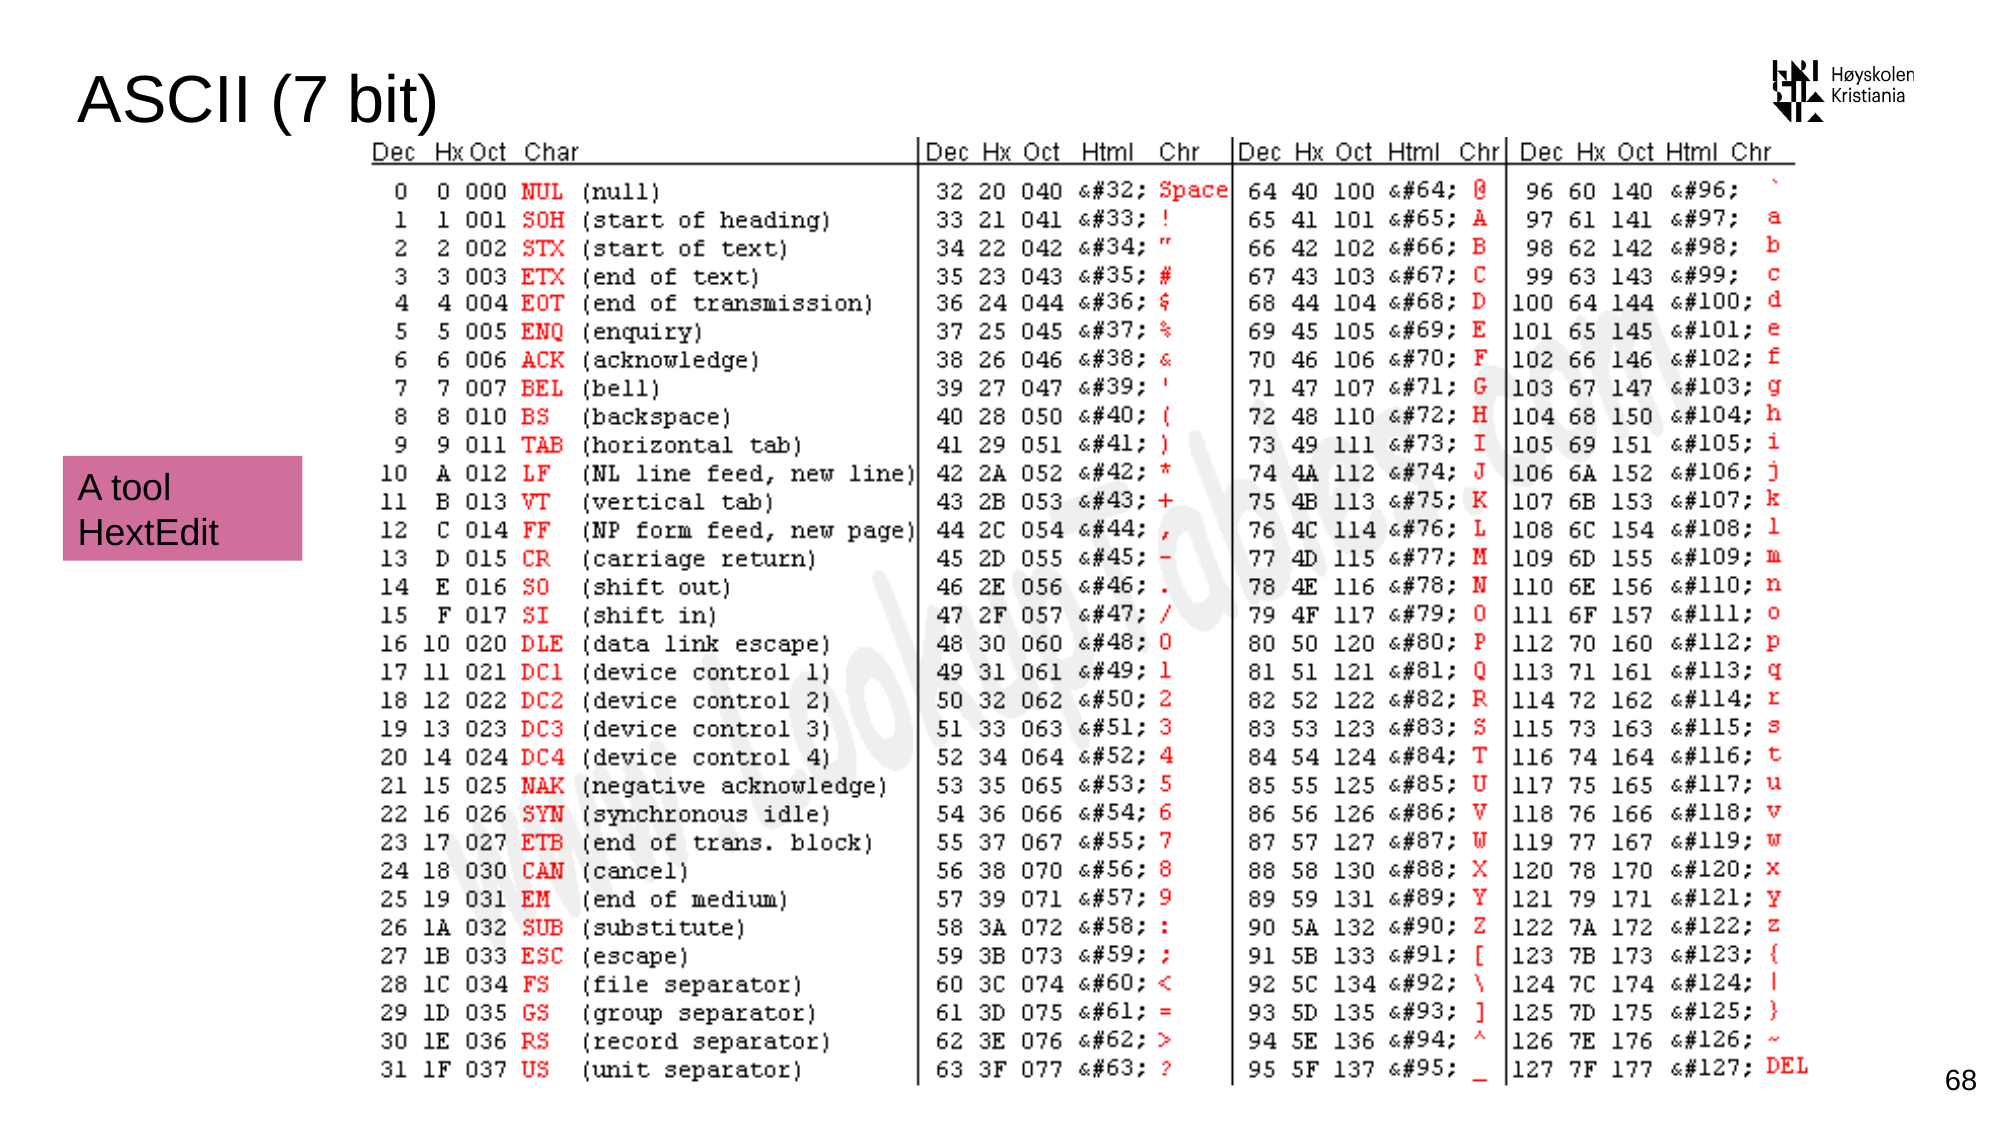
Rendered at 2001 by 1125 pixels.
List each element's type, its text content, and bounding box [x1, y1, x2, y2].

text_box A tool HextEdit [62, 455, 303, 561]
picture [368, 137, 1814, 1090]
title ASCII (7 bit) [62, 57, 1704, 275]
